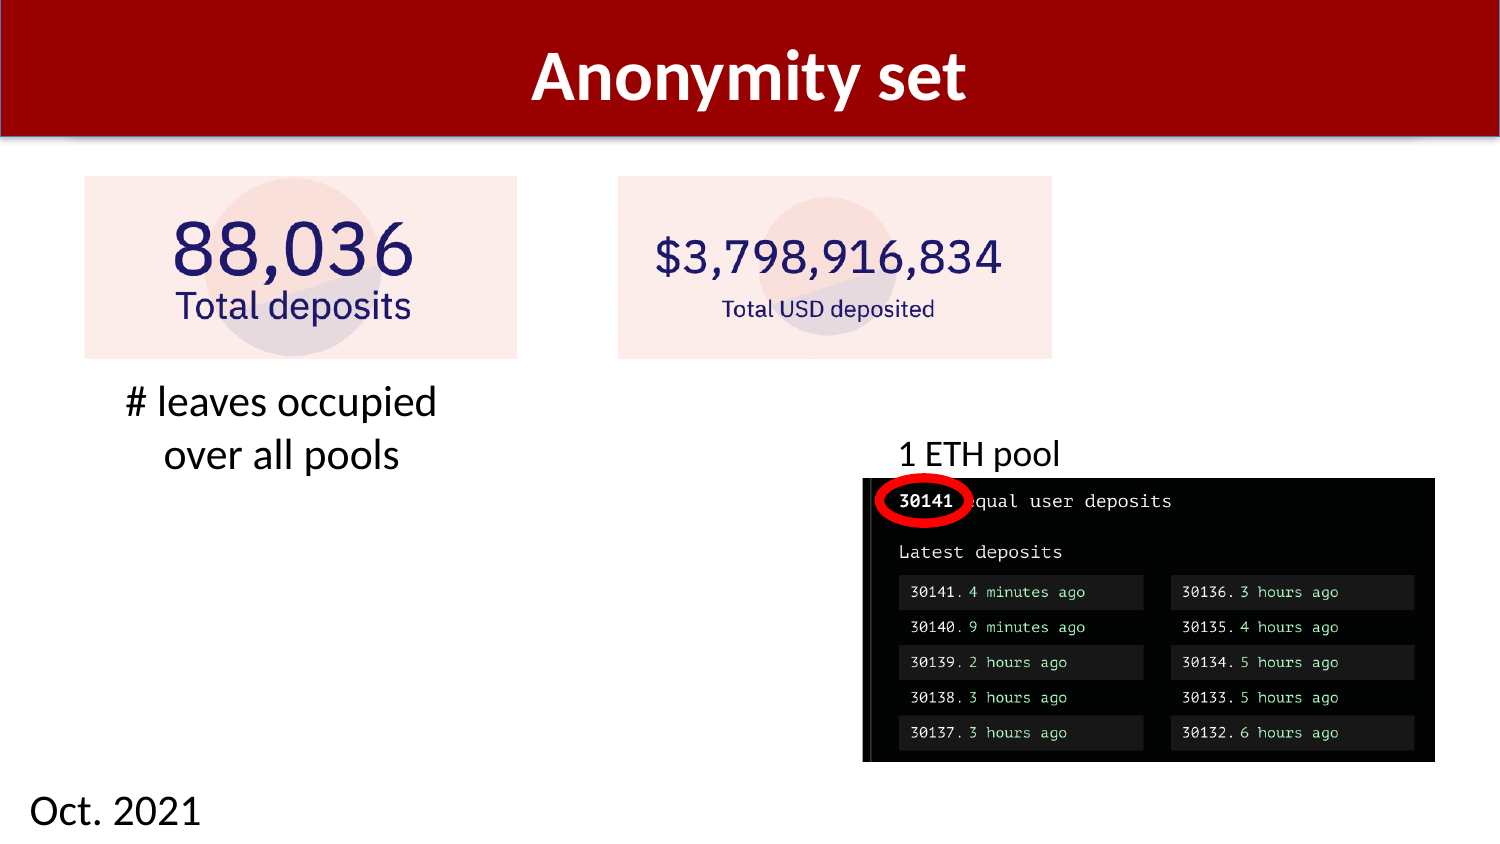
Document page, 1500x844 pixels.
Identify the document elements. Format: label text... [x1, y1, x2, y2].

title Anonymity set [75, 20, 1425, 123]
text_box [862, 421, 1436, 763]
picture [618, 175, 1052, 360]
text_box Oct. 2021 [14, 774, 217, 842]
text_box # leaves occupied over all pools [110, 366, 453, 486]
picture [84, 175, 518, 360]
